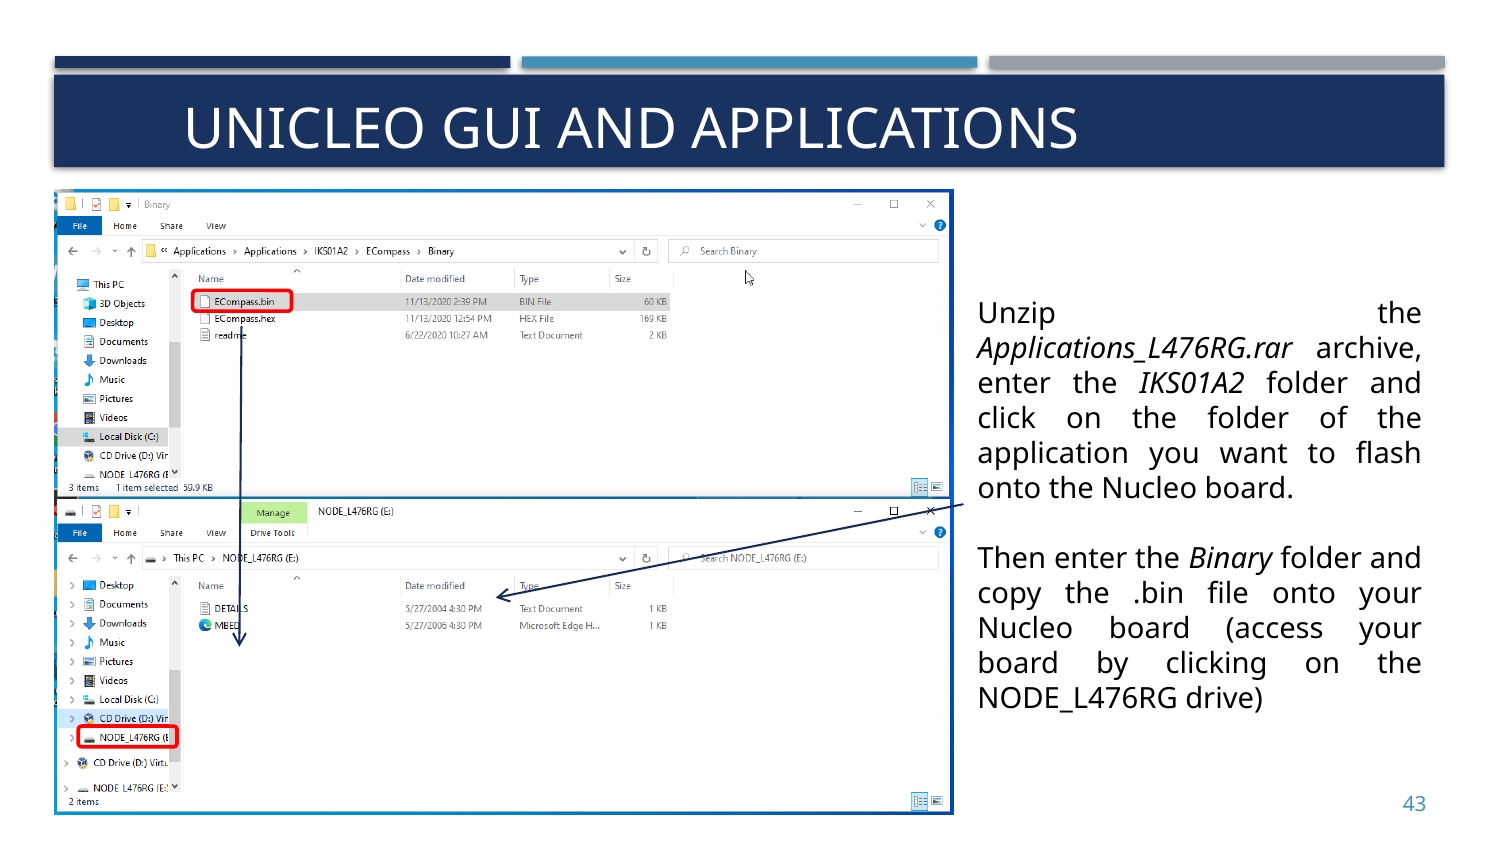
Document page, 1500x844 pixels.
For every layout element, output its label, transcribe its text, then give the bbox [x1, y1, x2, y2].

picture [53, 188, 954, 816]
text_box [495, 470, 964, 599]
text_box Unzip the Applications_L476RG.rar archive, enter the IKS01A2 folder and click on the folder of the application you want to flash onto the Nucleo board. Then enter the Binary folder and copy the .bin file onto your Nucleo board (access your board by clicking on the NODE_L476RG drive) [962, 287, 1438, 722]
title Unicleo gui and applications [168, 84, 1351, 168]
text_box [79, 485, 401, 489]
text_box 43 [1315, 769, 1442, 815]
